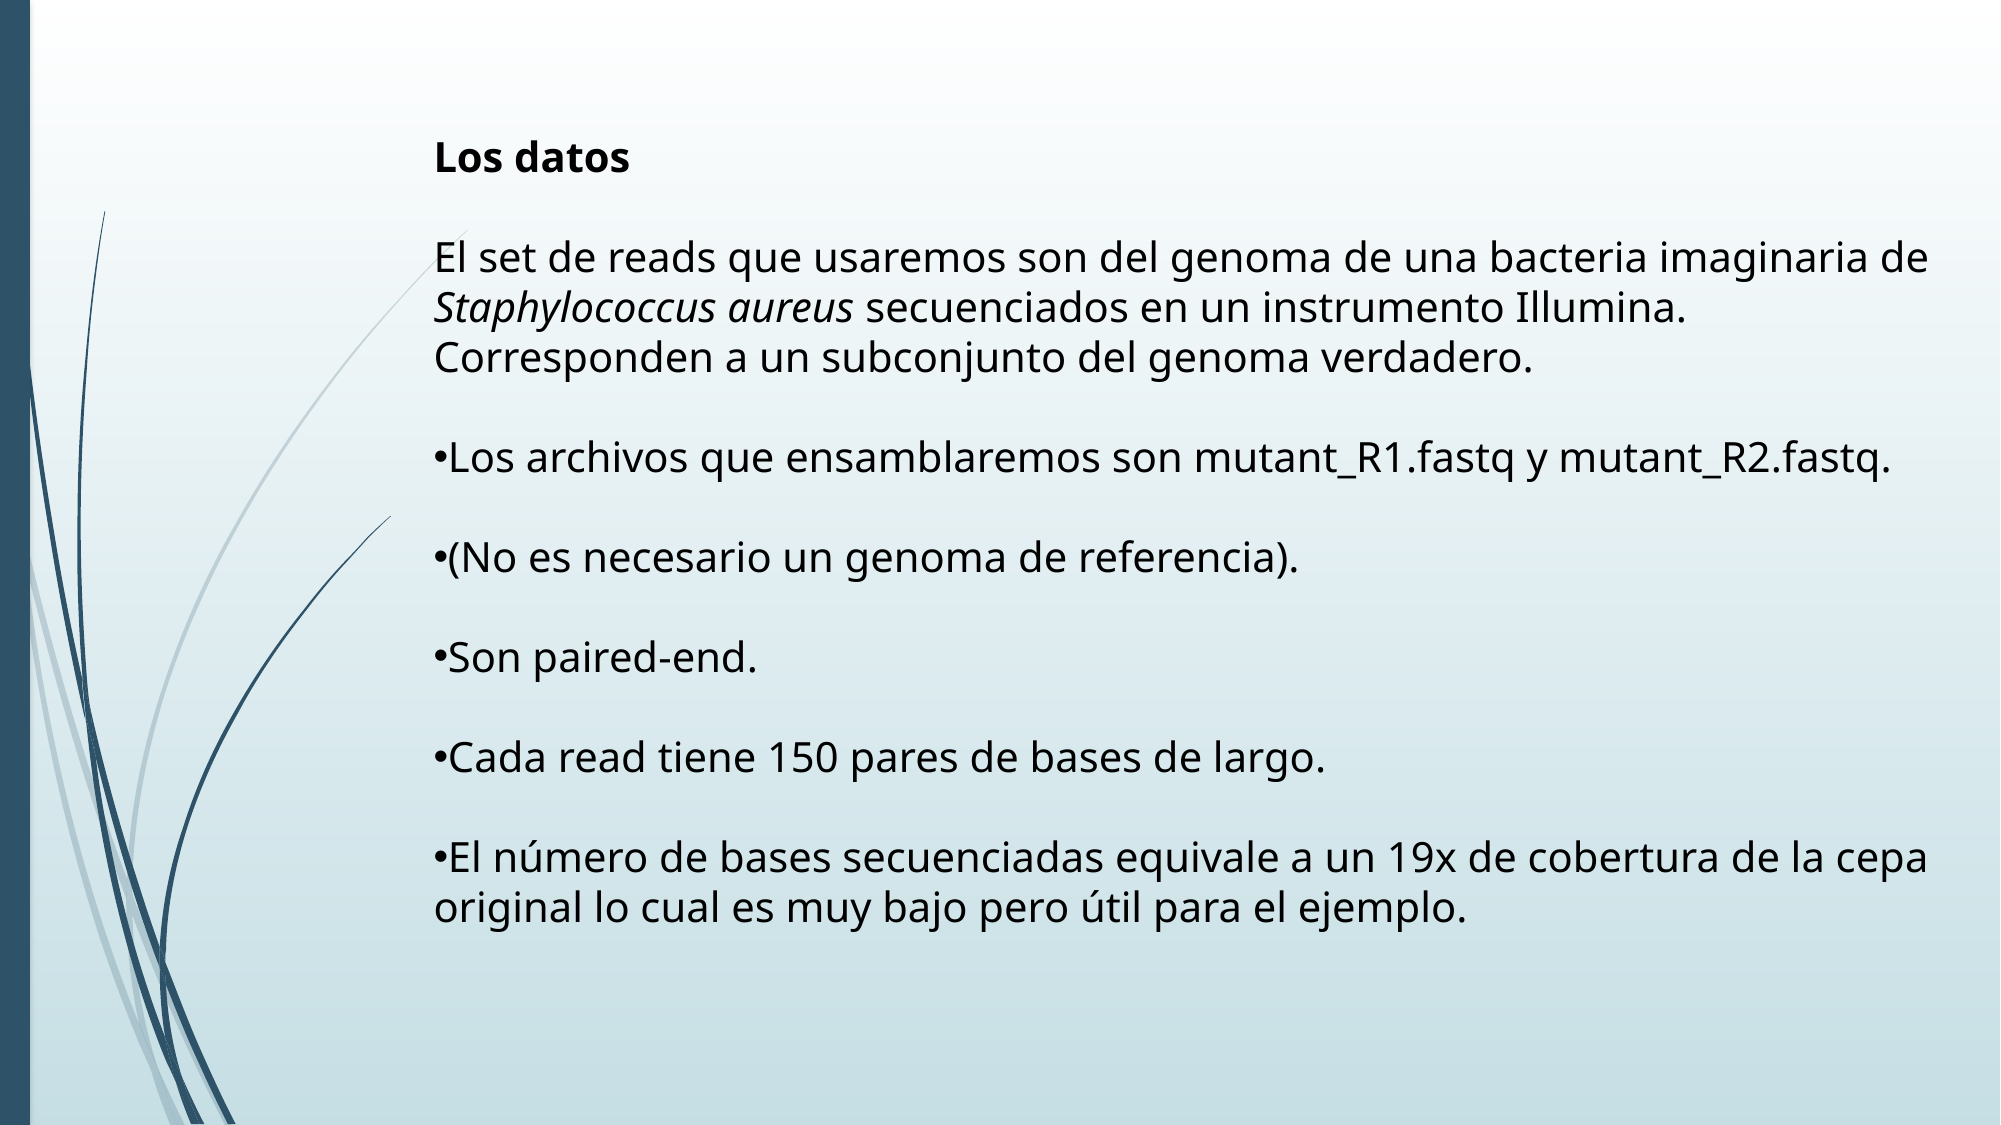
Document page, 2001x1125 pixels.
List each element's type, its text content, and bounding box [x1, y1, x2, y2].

text_box Los datos El set de reads que usaremos son del genoma de una bacteria imaginaria de Staphylococcus aureus secuenciados en un instrumento Illumina. Corresponden a un subconjunto del genoma verdadero. Los archivos que ensamblaremos son mutant_R1.fastq y mutant_R2.fastq. (No es necesario un genoma de referencia). Son paired-end. Cada read tiene 150 pares de bases de largo. El número de bases secuenciadas equivale a un 19x de cobertura de la cepa original lo cual es muy bajo pero útil para el ejemplo. [418, 123, 1972, 939]
